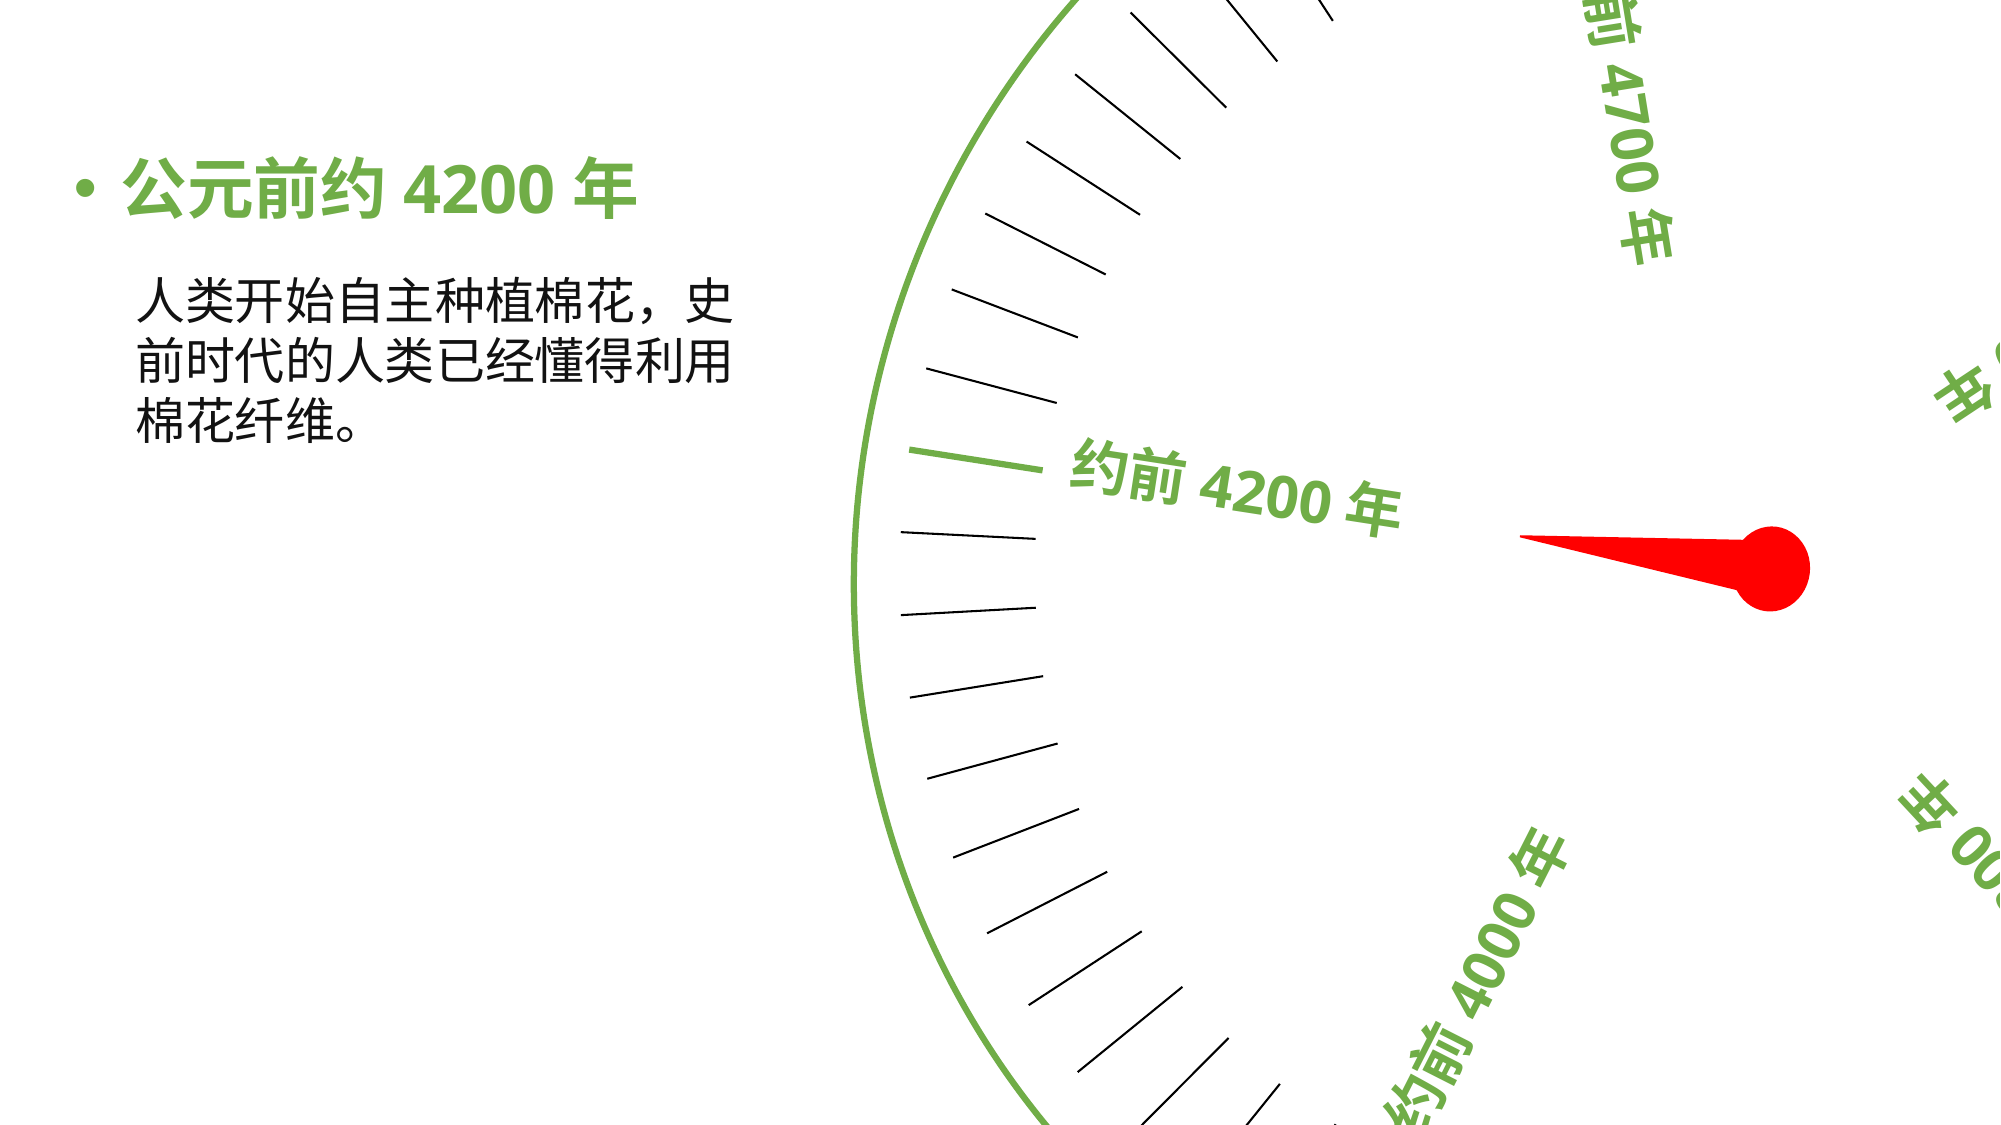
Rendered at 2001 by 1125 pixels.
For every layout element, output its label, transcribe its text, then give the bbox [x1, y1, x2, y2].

text_box 人类开始自主种植棉花，史前时代的人类已经懂得利用棉花纤维。 [120, 261, 792, 457]
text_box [1518, 513, 1810, 597]
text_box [834, 0, 2000, 1125]
text_box 公元前约4200年 [58, 139, 754, 235]
